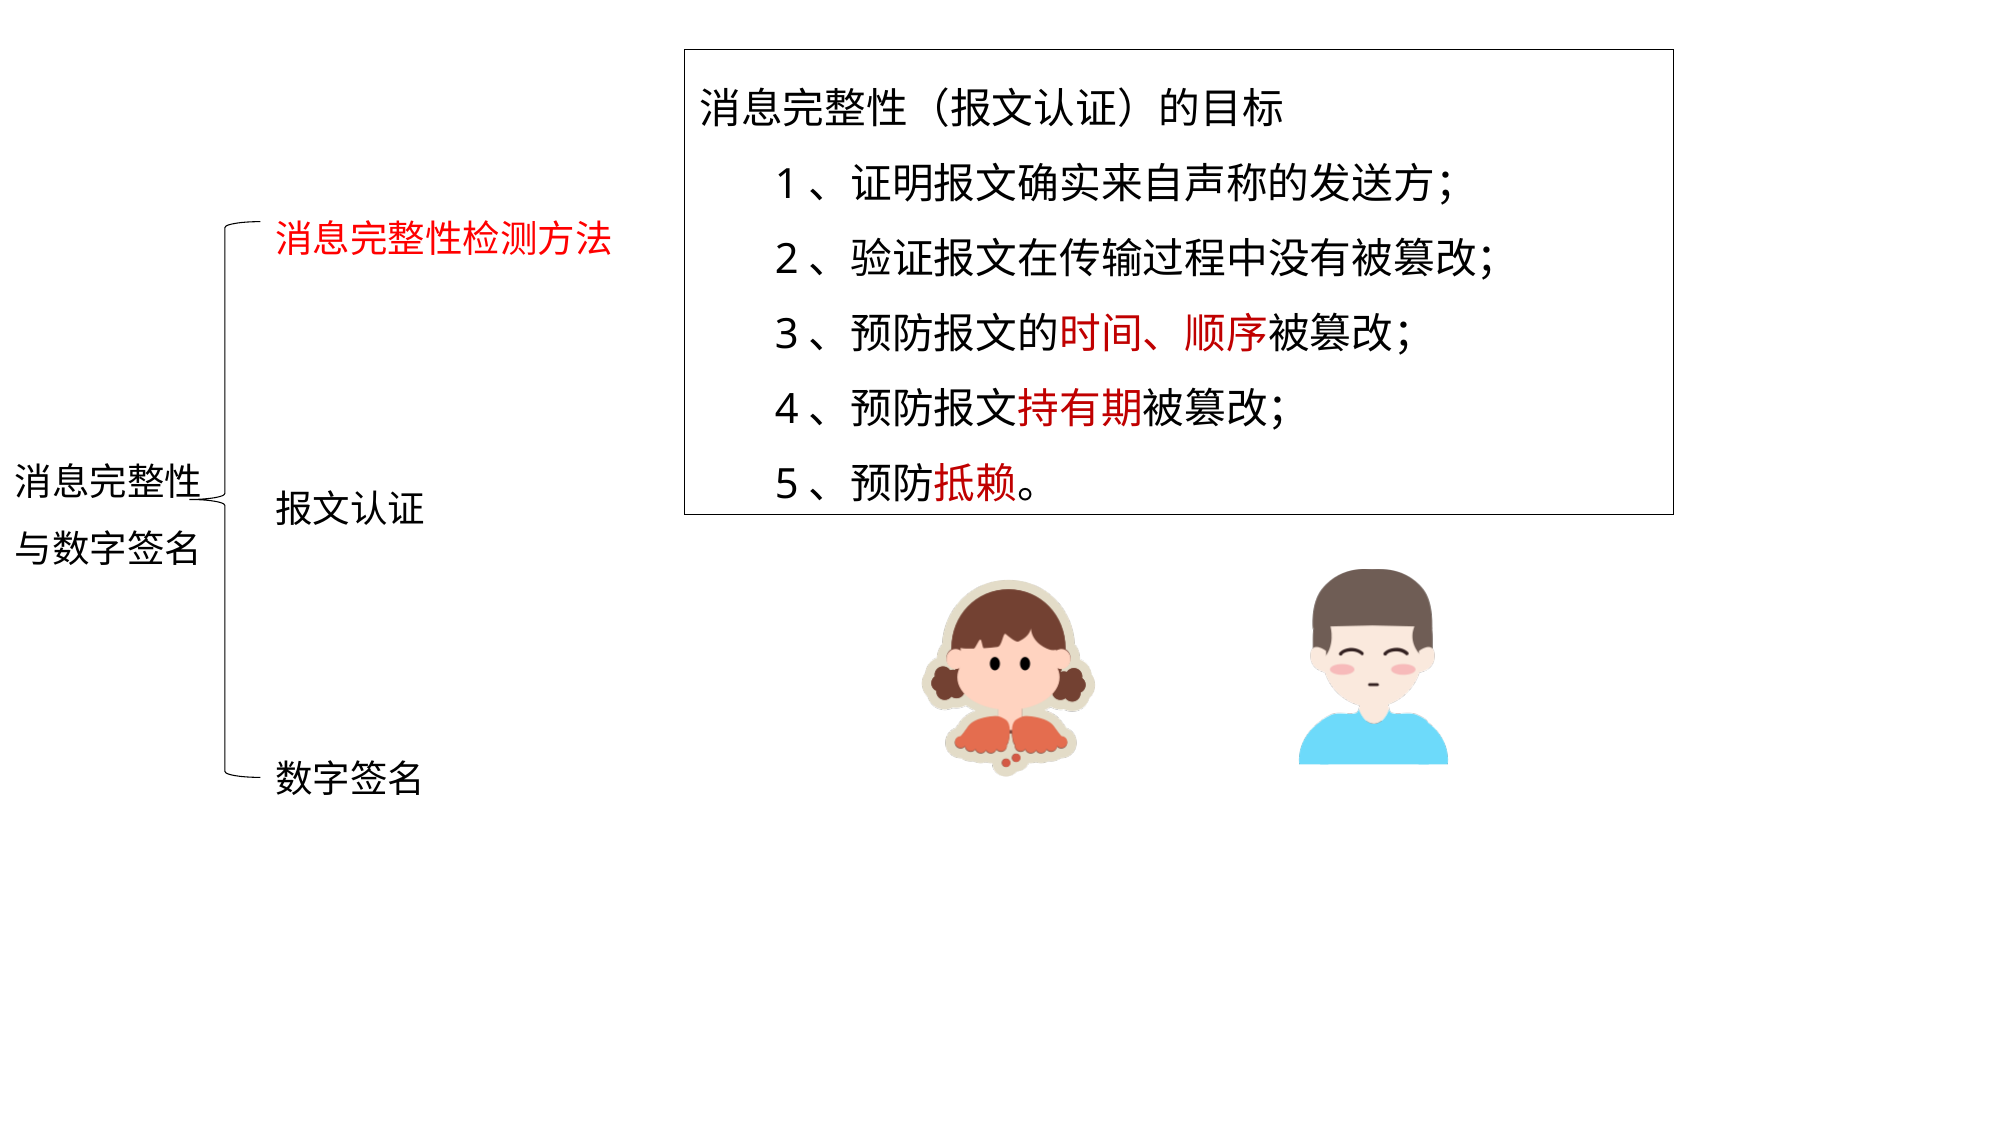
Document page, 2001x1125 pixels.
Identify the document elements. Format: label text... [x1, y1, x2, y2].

picture [903, 576, 1104, 778]
text_box 消息完整性检测方法 报文认证 数字签名 [260, 185, 1004, 808]
text_box [224, 578, 261, 778]
text_box 消息完整性（报文认证）的目标 1、证明报文确实来自声称的发送方； 2、验证报文在传输过程中没有被篡改； 3、预防报文的时间、顺序被篡改； 4、预防报文持有期被篡改； 5、预防抵赖。 [684, 49, 1674, 515]
text_box 消息完整性 与数字签名 [0, 427, 287, 578]
text_box [224, 221, 261, 427]
picture [1273, 566, 1474, 767]
